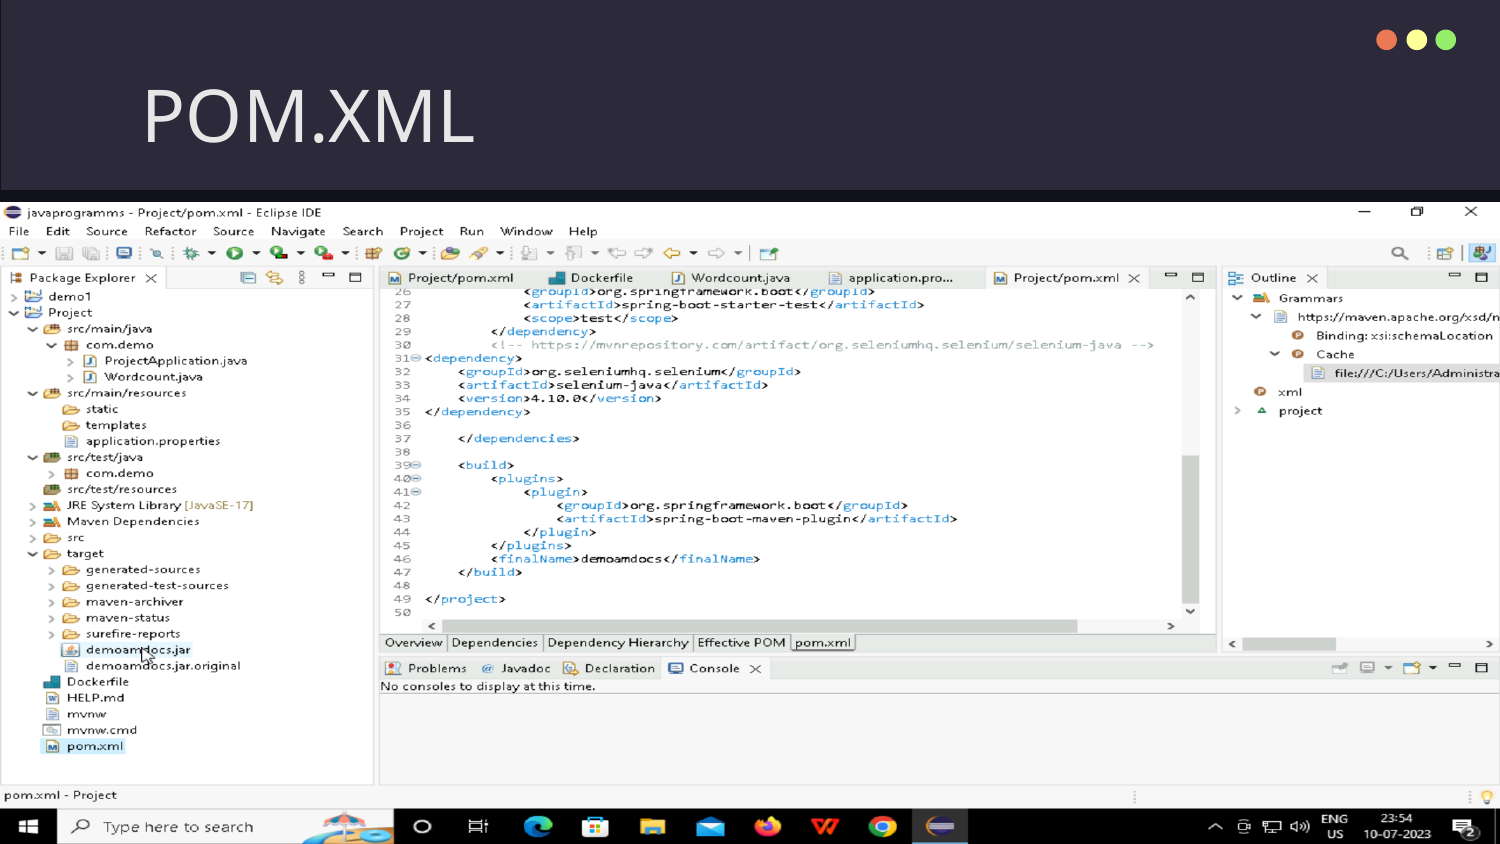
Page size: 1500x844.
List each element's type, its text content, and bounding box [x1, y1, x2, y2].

title POM.XML [126, 54, 1391, 148]
picture [0, 201, 1500, 844]
